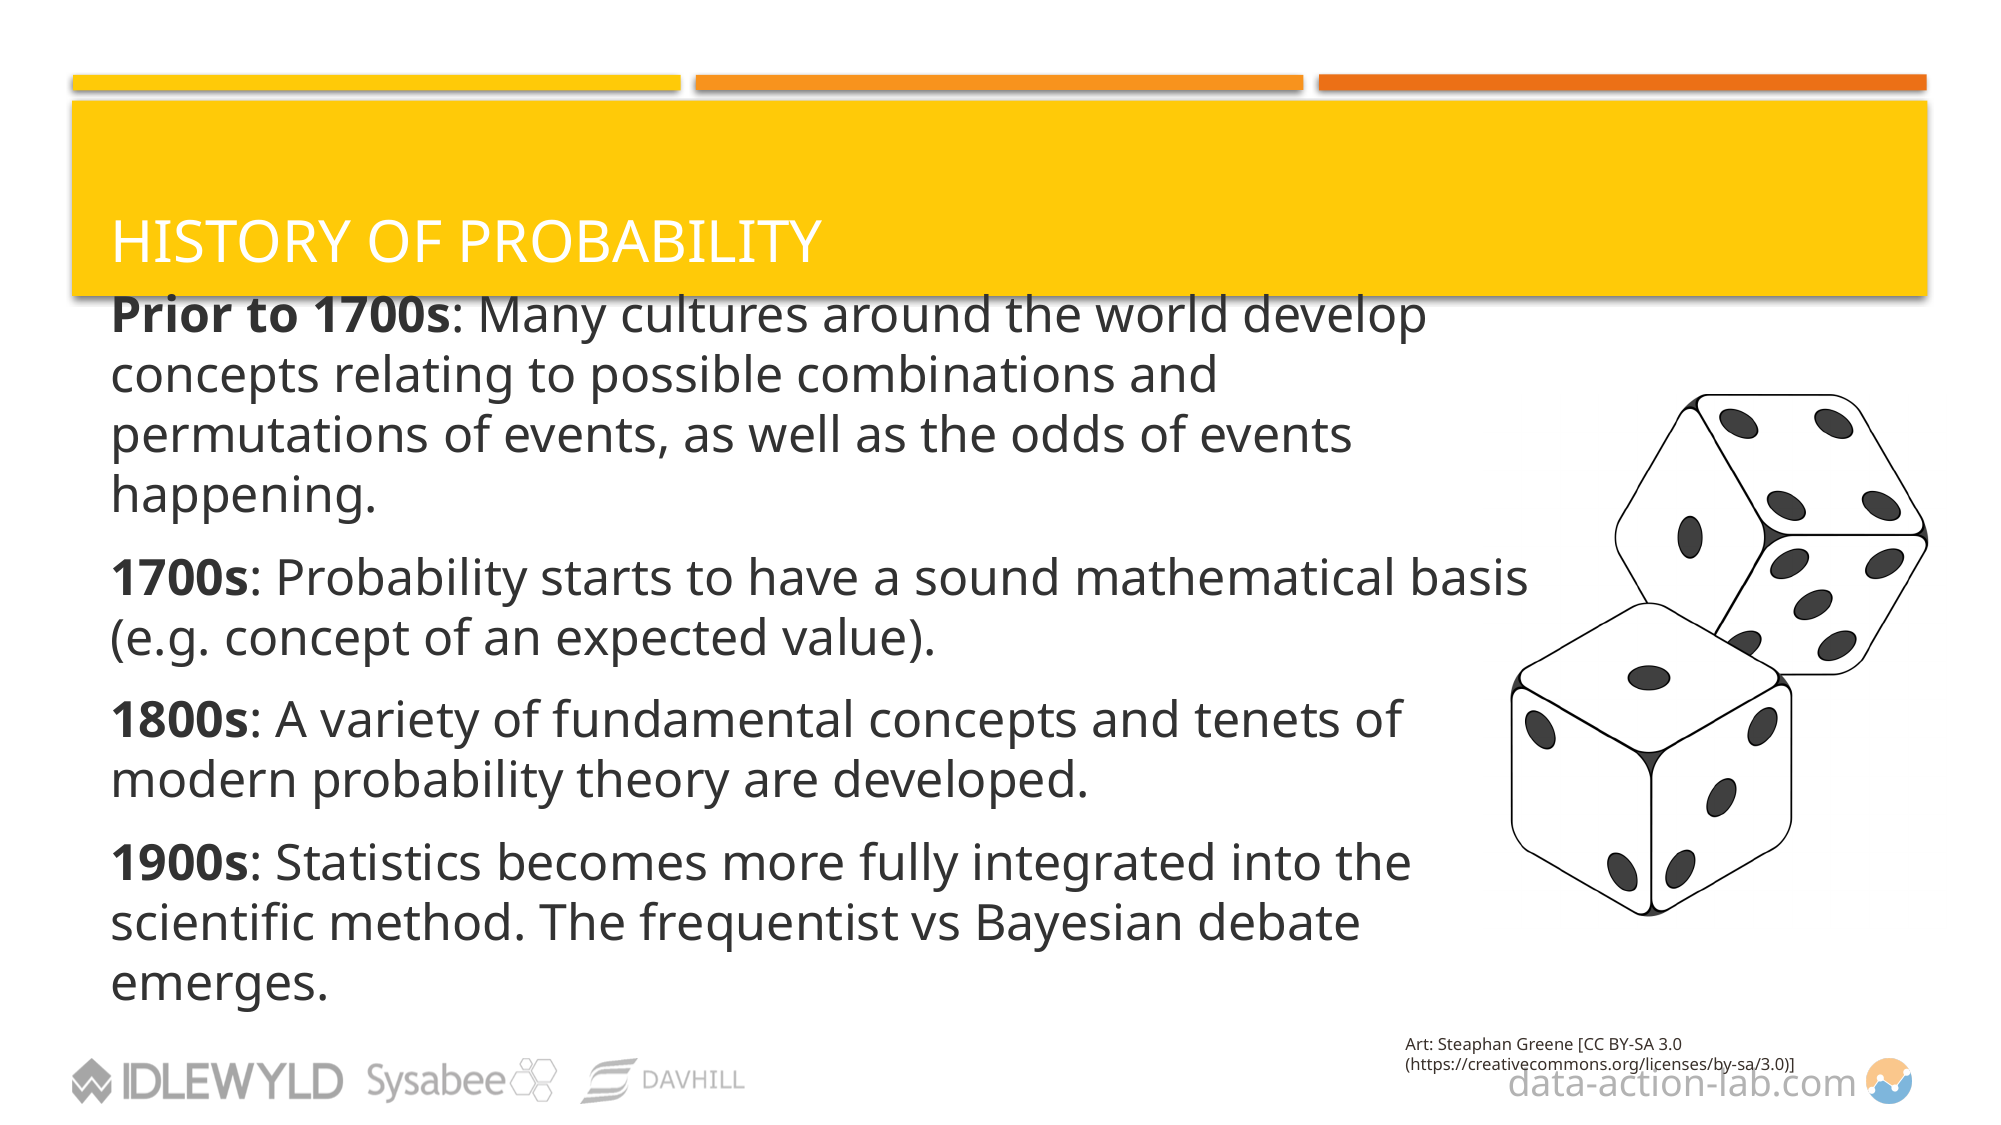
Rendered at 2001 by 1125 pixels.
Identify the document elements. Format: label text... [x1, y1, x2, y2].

list Prior to 1700s: Many cultures around the world develop concepts relating to possible combinations and permutations of events, as well as the odds of events happening. 1700s: Probability starts to have a sound mathematical basis (e.g. concept of an expected value). 1800s: A variety of fundamental concepts and tenets of modern probability theory are developed. 1900s: Statistics becomes more fully integrated into the scientific method. The frequentist vs Bayesian debate emerges. [95, 387, 1562, 1072]
picture [1482, 394, 1948, 930]
picture [72, 1058, 745, 1104]
title History of PROBABILITY [95, 115, 1905, 282]
text_box Art: Steaphan Greene [CC BY-SA 3.0 (https://creativecommons.org/licenses/by-sa/3.0)] [1390, 1026, 2000, 1082]
